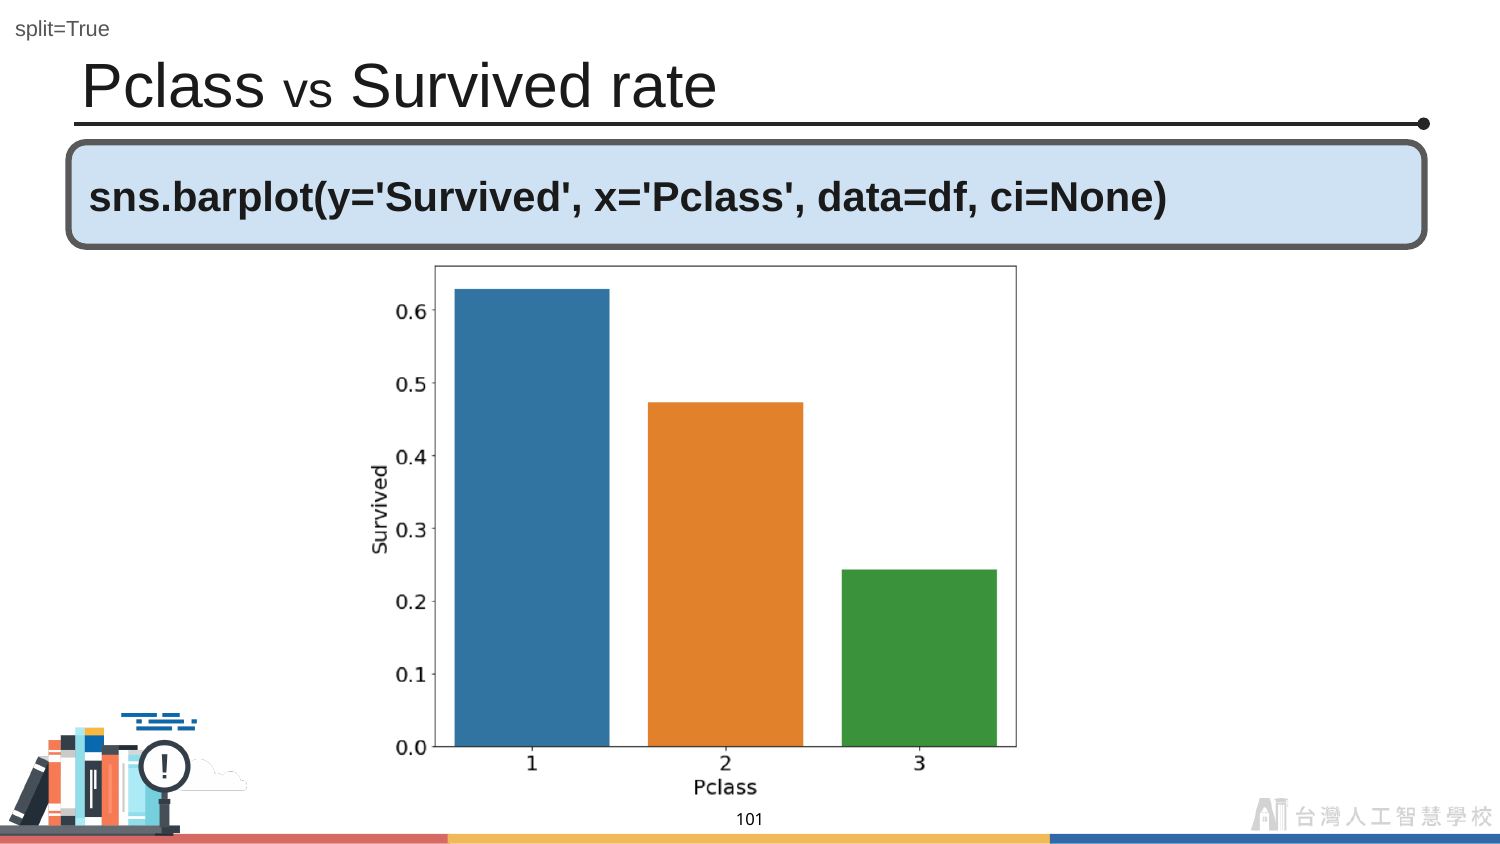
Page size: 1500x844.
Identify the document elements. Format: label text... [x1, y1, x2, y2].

title Pclass vs Survived rate [493, 35, 1323, 129]
text_box split=True [0, 0, 493, 493]
picture [0, 713, 247, 836]
picture [360, 260, 1040, 801]
text_box sns.barplot(y='Survived', x='Pclass', data=df, ci=None) [493, 142, 1425, 247]
slide_number ‹#› [729, 808, 771, 834]
